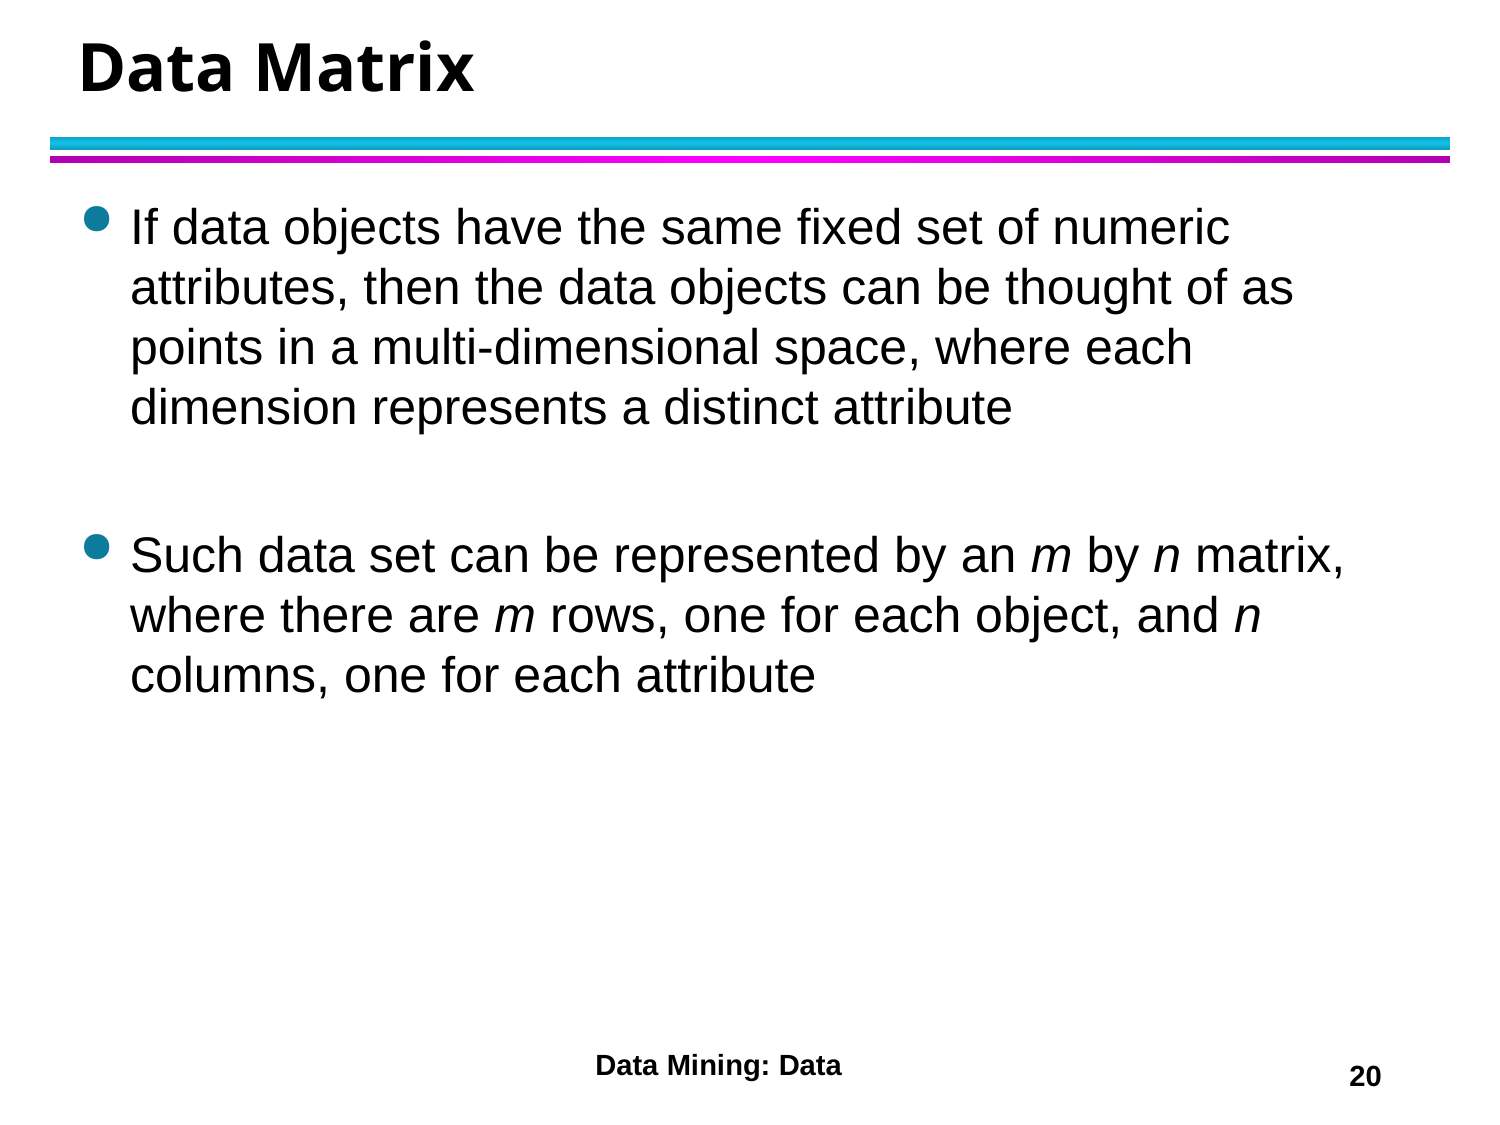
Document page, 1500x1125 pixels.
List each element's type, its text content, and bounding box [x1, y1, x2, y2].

list If data objects have the same fixed set of numeric attributes, then the data objects can be thought of as points in a multi-dimensional space, where each dimension represents a distinct attribute Such data set can be represented by an m by n matrix, where there are m rows, one for each object, and n columns, one for each attribute [67, 187, 1432, 700]
title Data Matrix [62, 24, 1421, 113]
